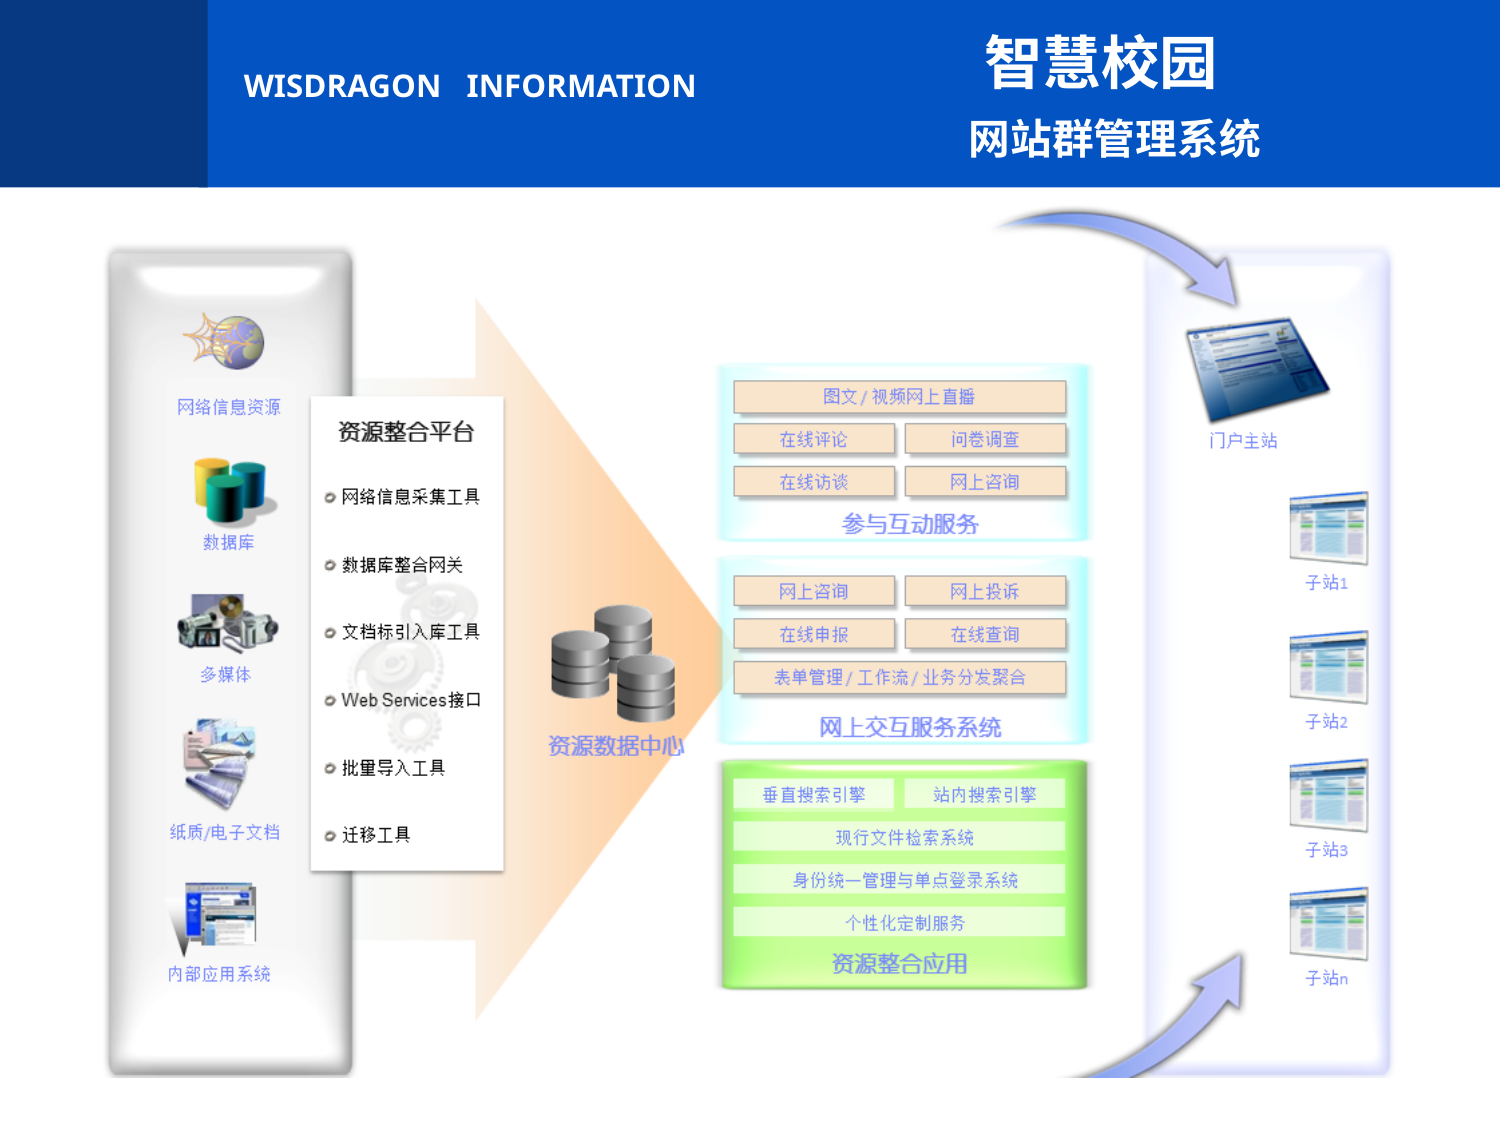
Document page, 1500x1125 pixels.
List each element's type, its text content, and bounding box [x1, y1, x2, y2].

text_box 智慧校园 网站群管理系统 [702, 19, 1500, 174]
picture [65, 187, 1413, 1078]
